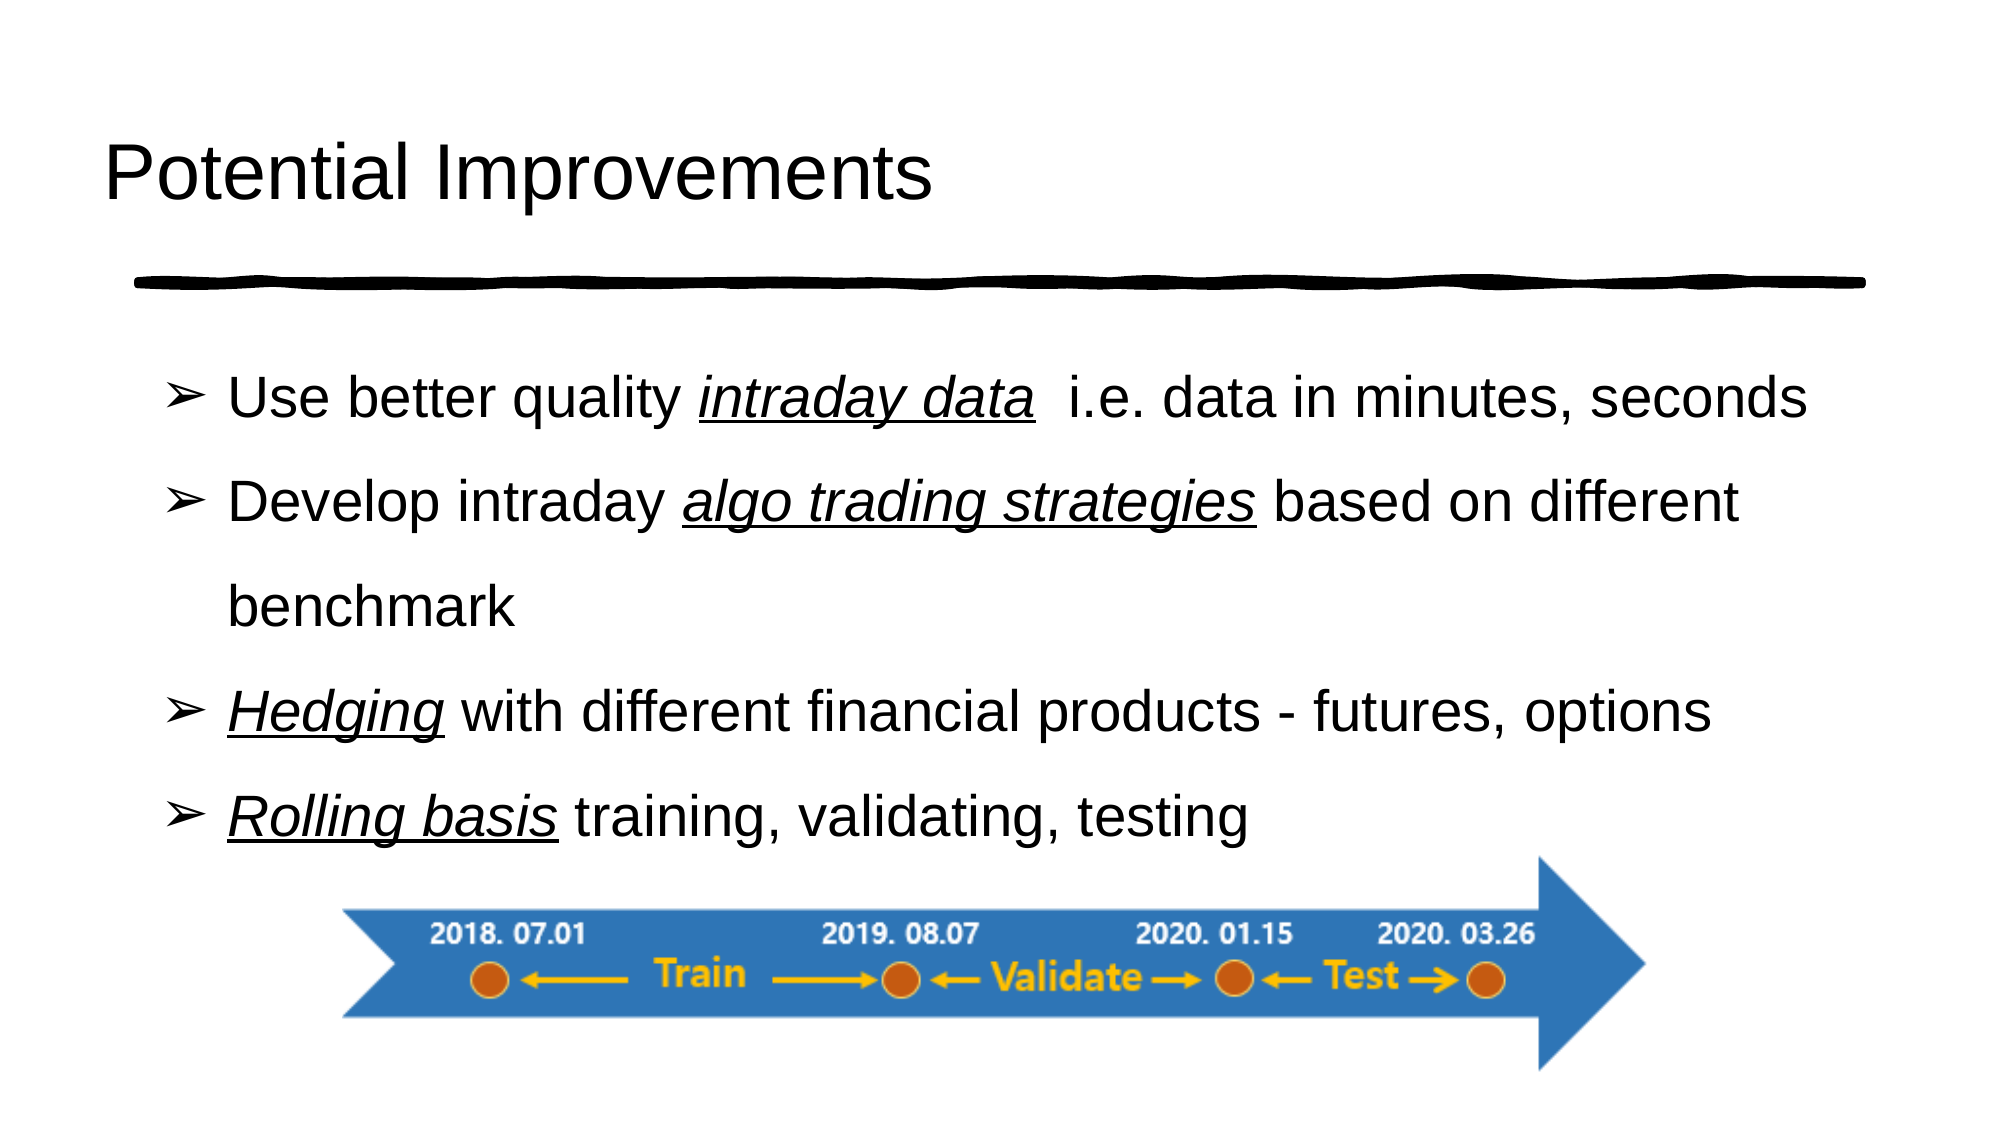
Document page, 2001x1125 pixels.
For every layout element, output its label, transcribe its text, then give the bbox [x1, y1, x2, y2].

list Use better quality intraday data i.e. data in minutes, seconds Develop intraday algo trading strategies based on different benchmark Hedging with different financial products - futures, options Rolling basis training, validating, testing [137, 316, 1863, 1014]
title Potential Improvements [88, 82, 1000, 224]
picture [342, 821, 1662, 1099]
